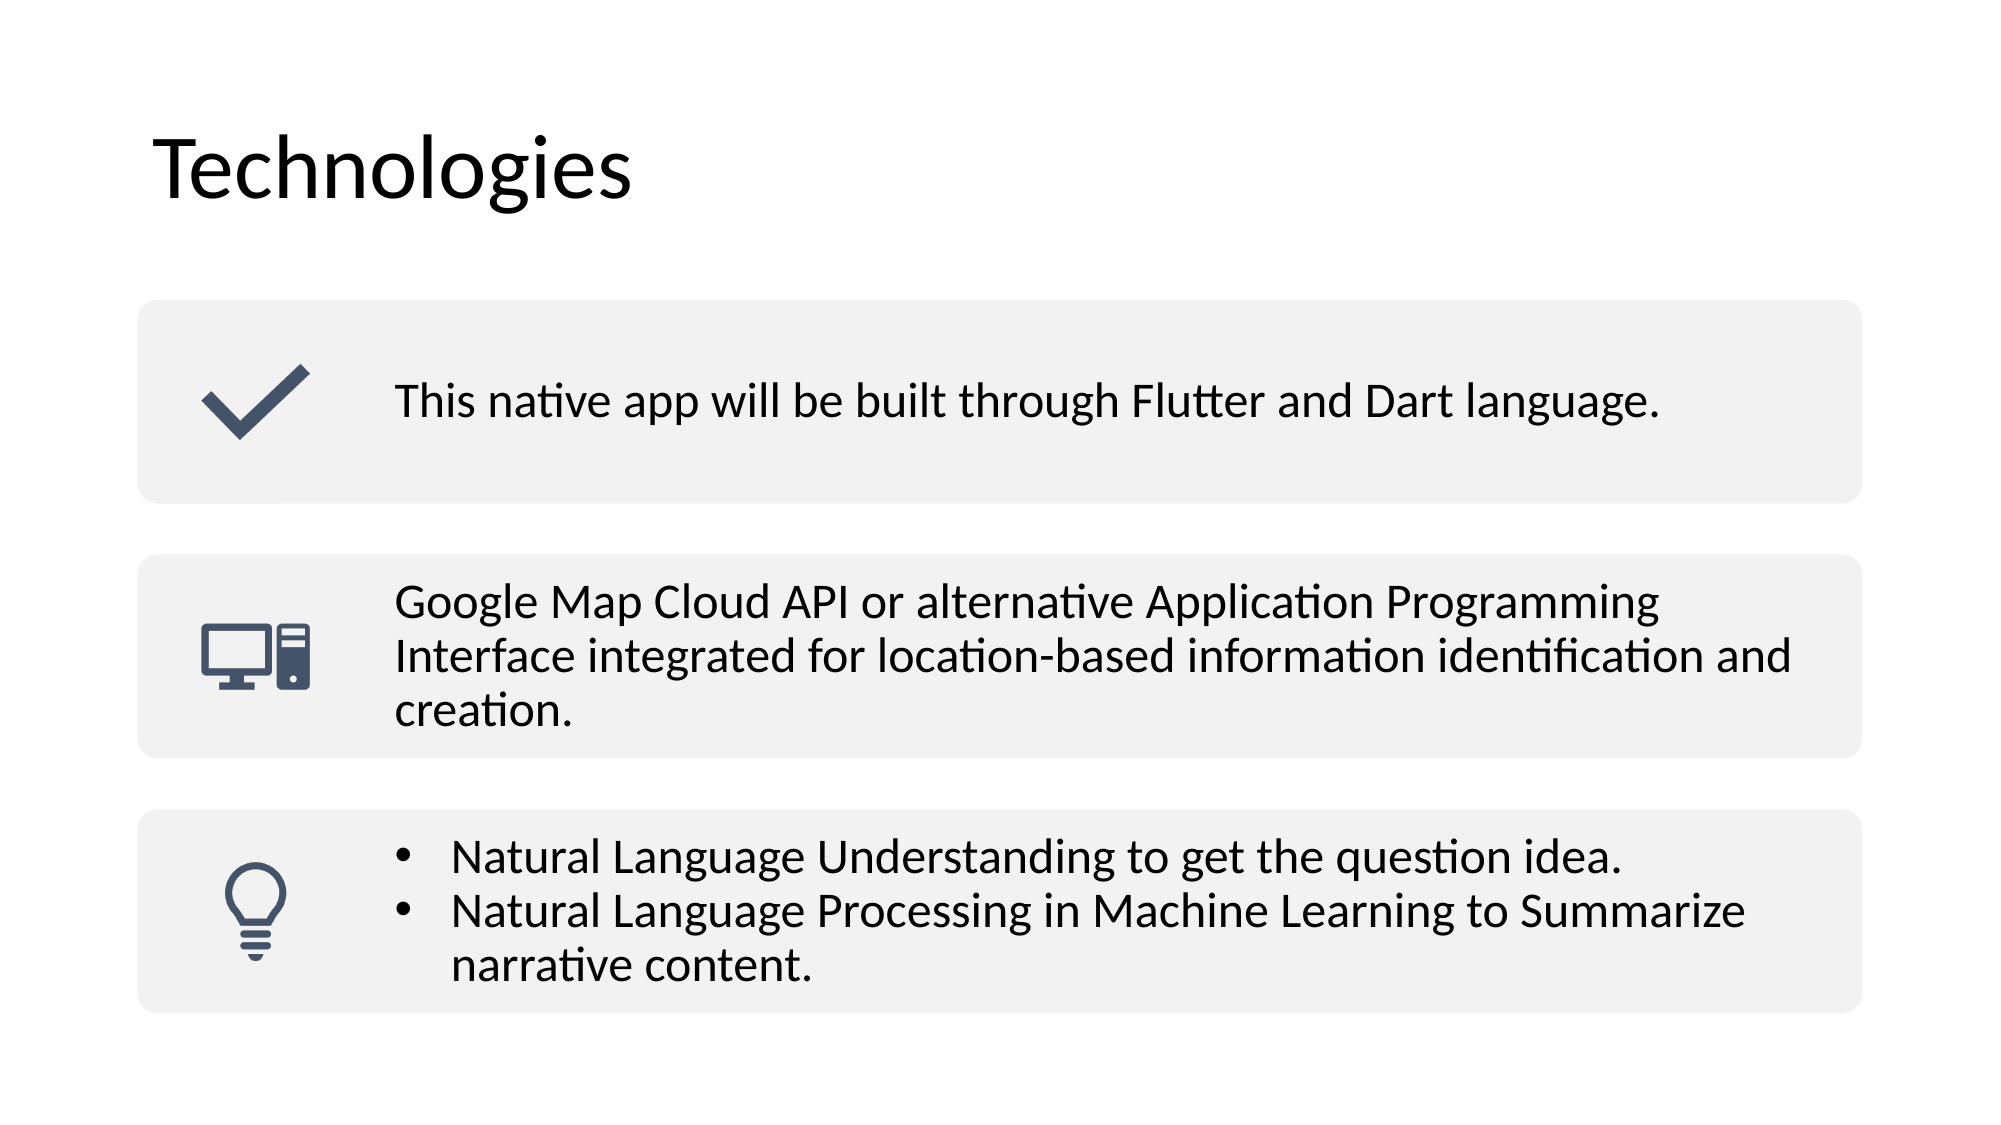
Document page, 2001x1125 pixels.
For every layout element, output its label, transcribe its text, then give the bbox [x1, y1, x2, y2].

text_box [137, 299, 1863, 1014]
title Technologies [137, 59, 1863, 278]
